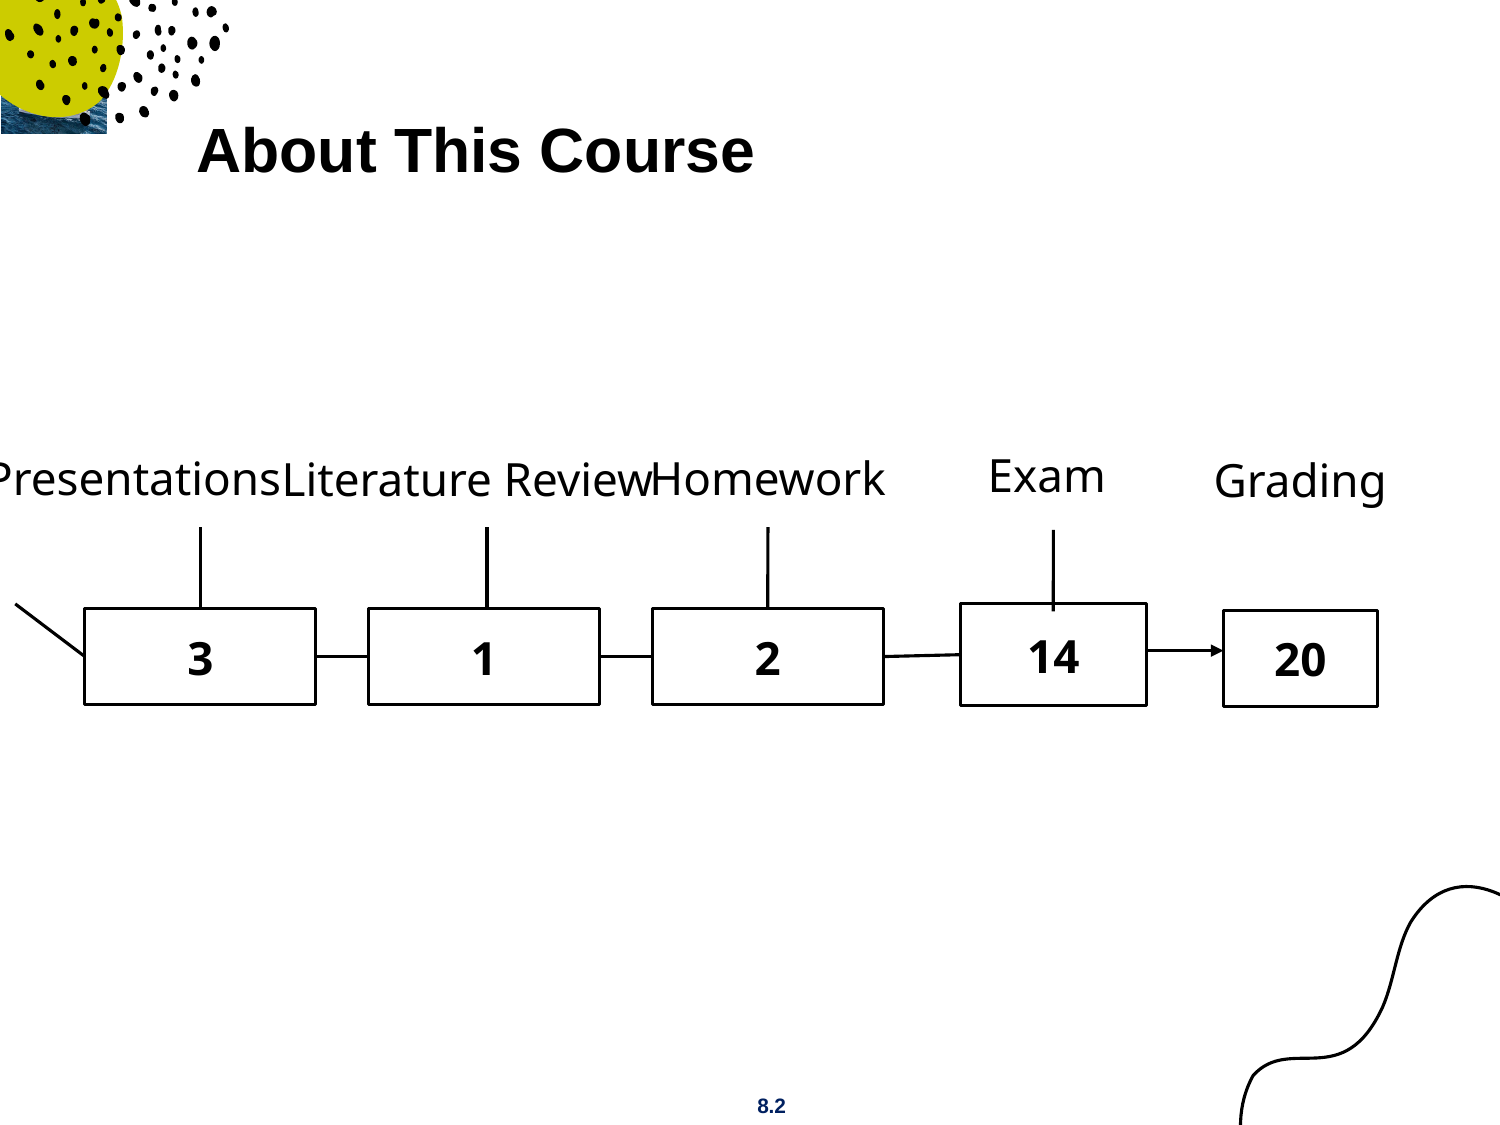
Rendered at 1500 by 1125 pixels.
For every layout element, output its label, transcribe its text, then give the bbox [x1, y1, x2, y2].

title About This Course [0, 94, 1110, 276]
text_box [0, 419, 1500, 707]
